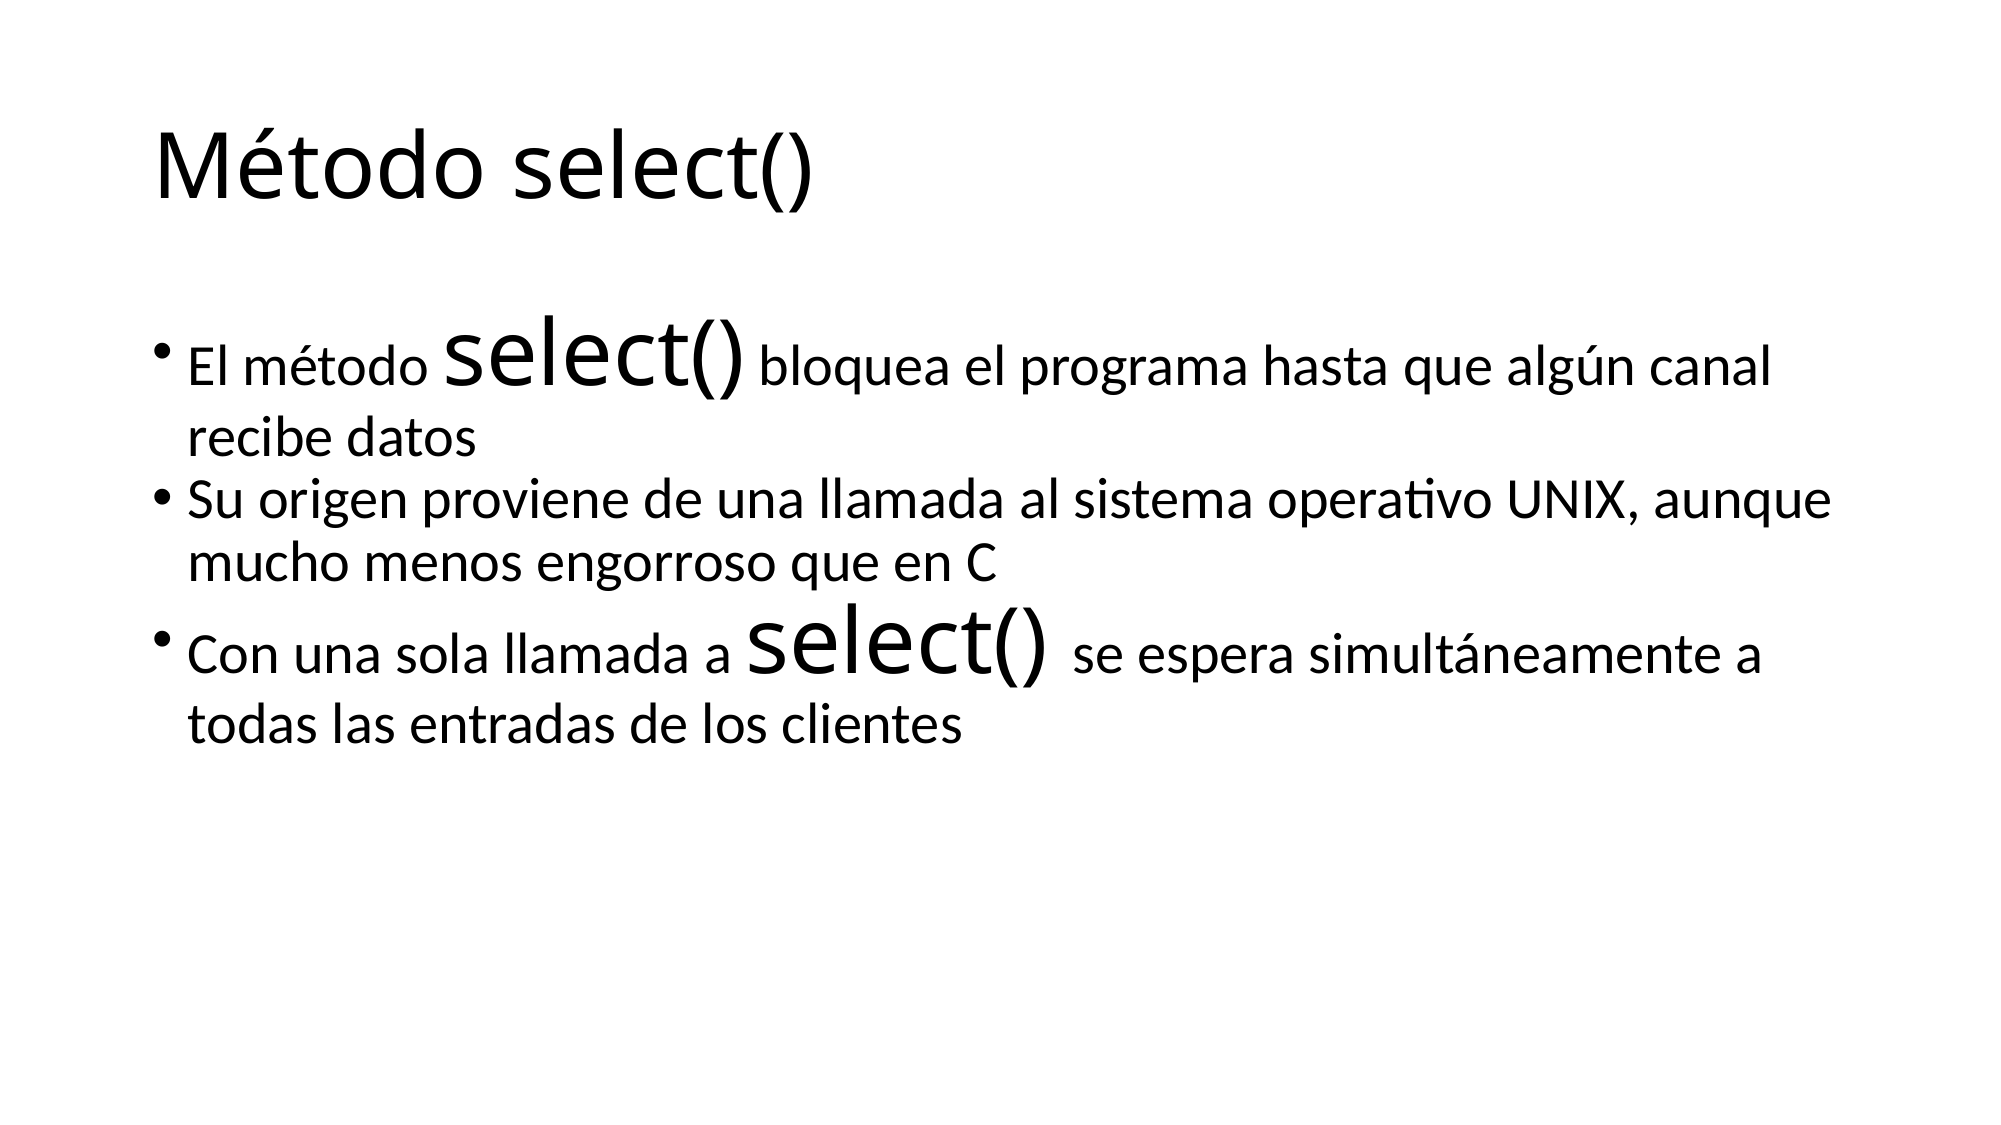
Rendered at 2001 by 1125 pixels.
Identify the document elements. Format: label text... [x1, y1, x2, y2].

text_box Método select() [137, 59, 1863, 278]
text_box El método select() bloquea el programa hasta que algún canal recibe datos Su origen proviene de una llamada al sistema operativo UNIX, aunque mucho menos engorroso que en C Con una sola llamada a select() se espera simultáneamente a todas las entradas de los clientes [137, 299, 1863, 1013]
